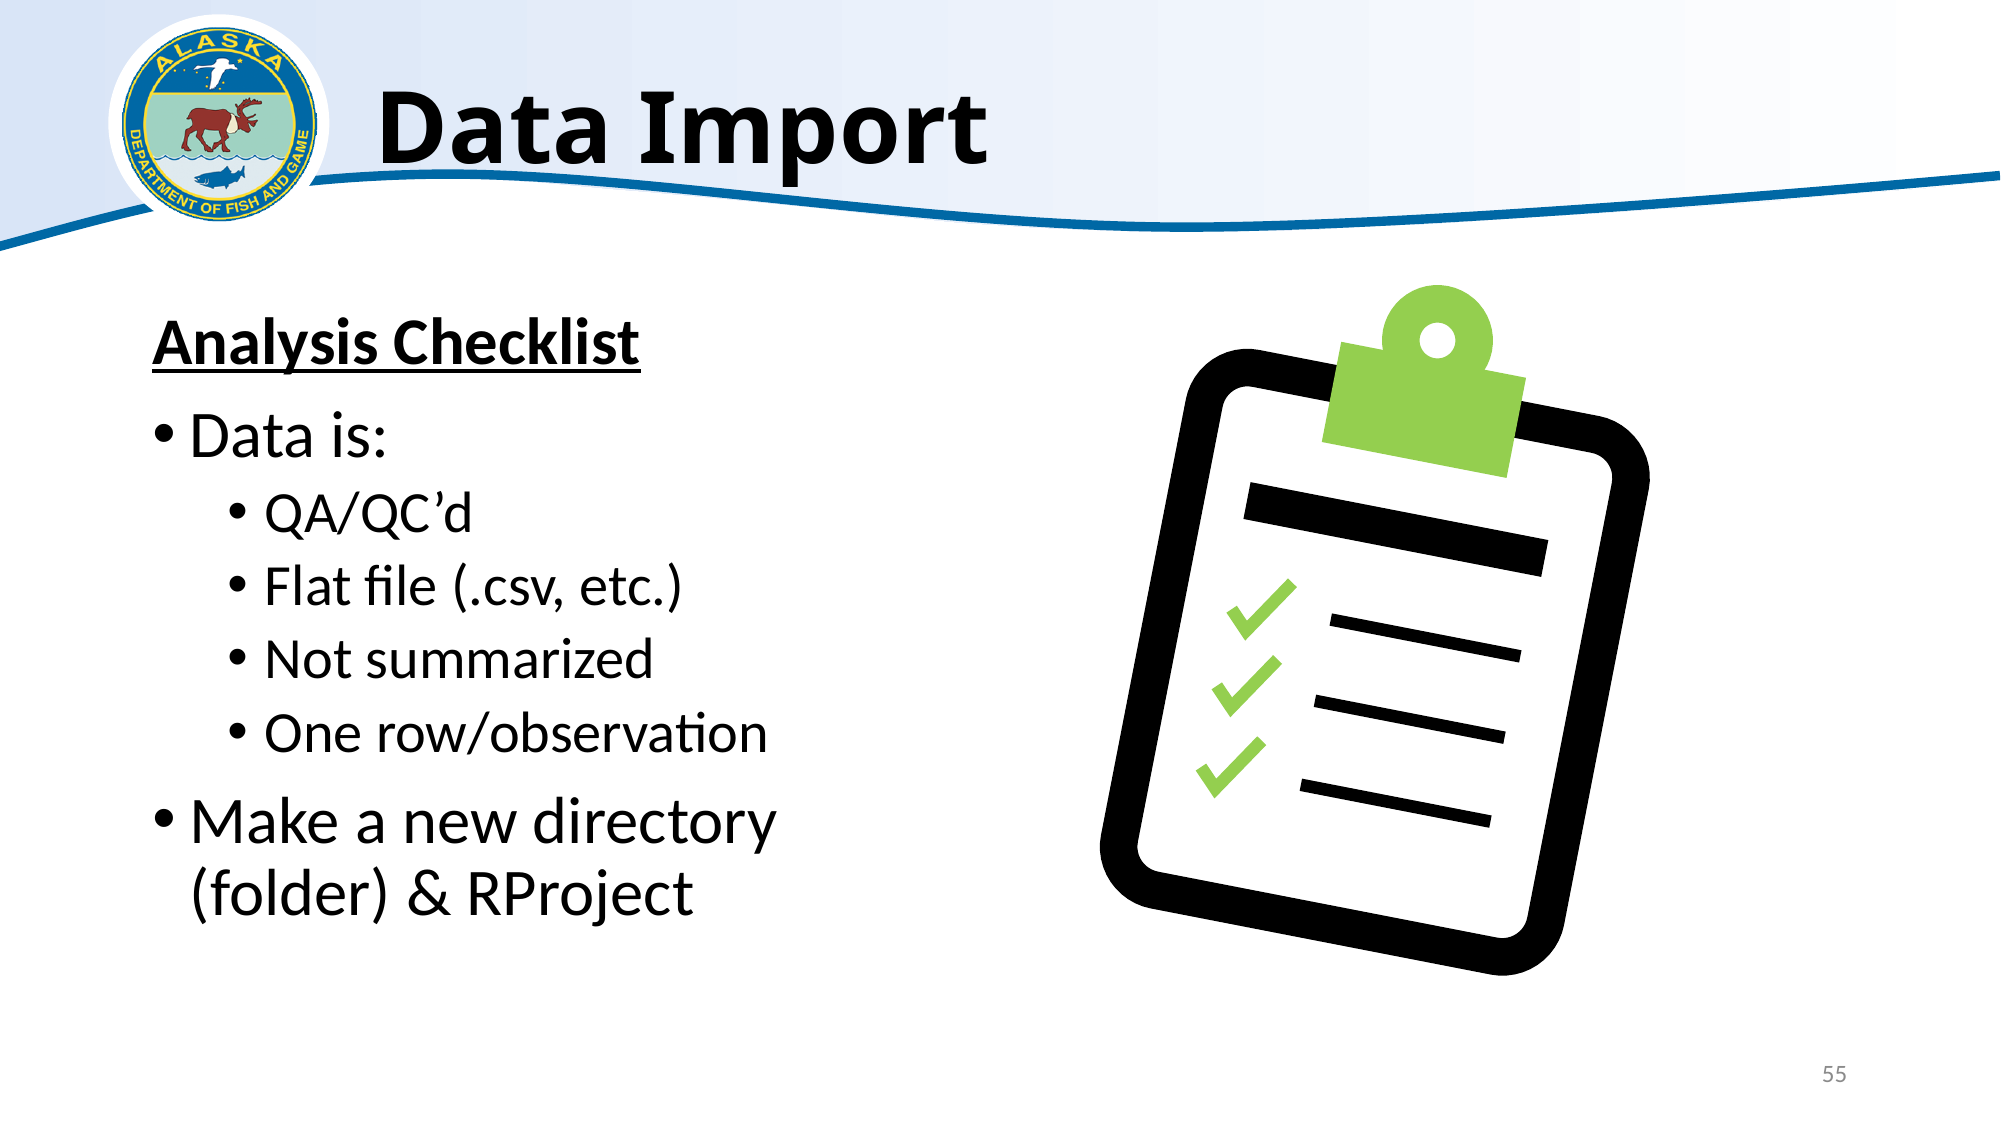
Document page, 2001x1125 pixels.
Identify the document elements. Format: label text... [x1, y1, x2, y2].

slide_number 55 [1412, 1042, 1863, 1103]
picture [30, 14, 408, 232]
list Analysis Checklist Data is: QA/QC’d Flat file (.csv, etc.) Not summarized One row/observation Make a new directory (folder) & RProject [137, 299, 808, 1014]
title Data Import [359, 30, 1863, 232]
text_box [1167, 298, 1602, 929]
